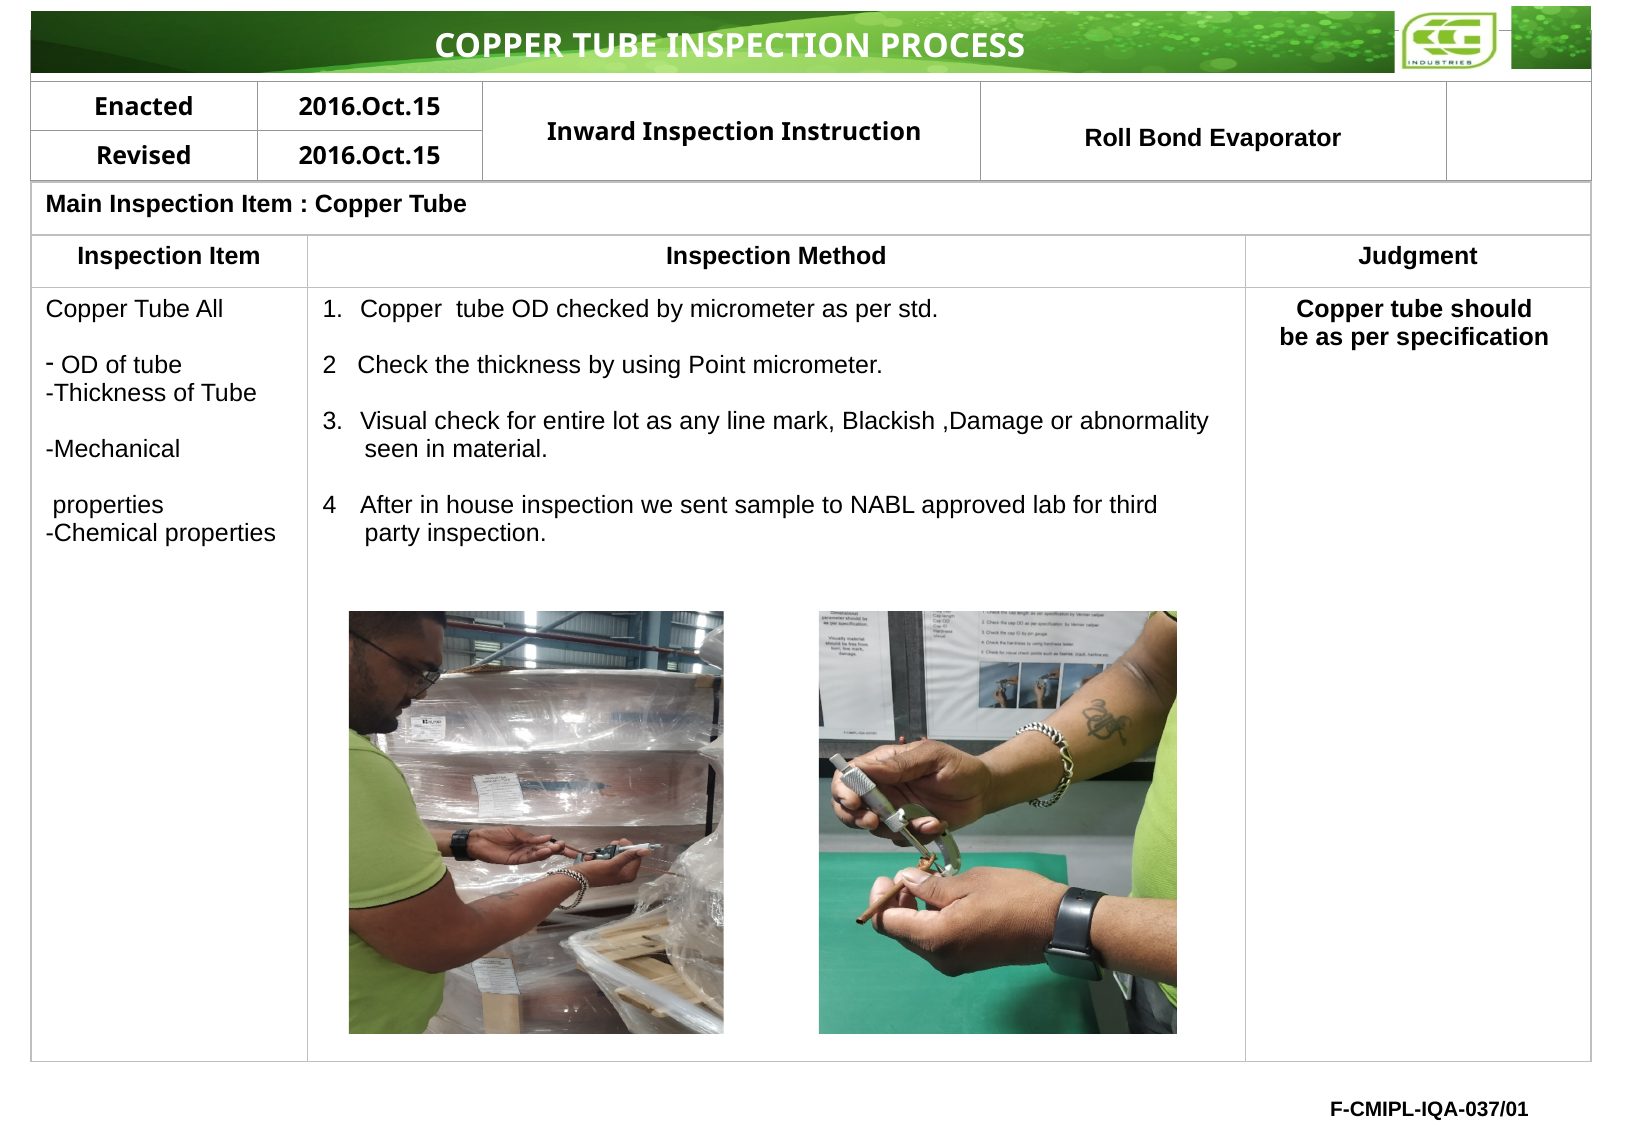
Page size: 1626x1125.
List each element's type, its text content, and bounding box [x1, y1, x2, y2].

table_cell Copper tube OD checked by micrometer as per std. 2 Check the thickness by using Point micrometer. Visual check for entire lot as any line mark, Blackish ,Damage or abnormality seen in material. After in house inspection we sent sample to NABL approved lab for third party inspection. [308, 288, 1245, 1061]
table_cell Inspection Method [308, 236, 1245, 287]
table_cell Copper Tube All OD of tube -Thickness of Tube -Mechanical properties -Chemical properties [32, 288, 307, 1061]
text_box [30, 0, 1591, 73]
text_box F-CMIPL-IQA-037/01 [1315, 1087, 1591, 1125]
picture [325, 611, 748, 1034]
table_cell Inspection Item [32, 236, 307, 287]
table_cell Copper tube should be as per specification [1246, 288, 1590, 1061]
table_cell Judgment [1246, 236, 1590, 287]
picture [789, 611, 1212, 1034]
table_header Main Inspection Item : Copper Tube [32, 183, 1590, 234]
